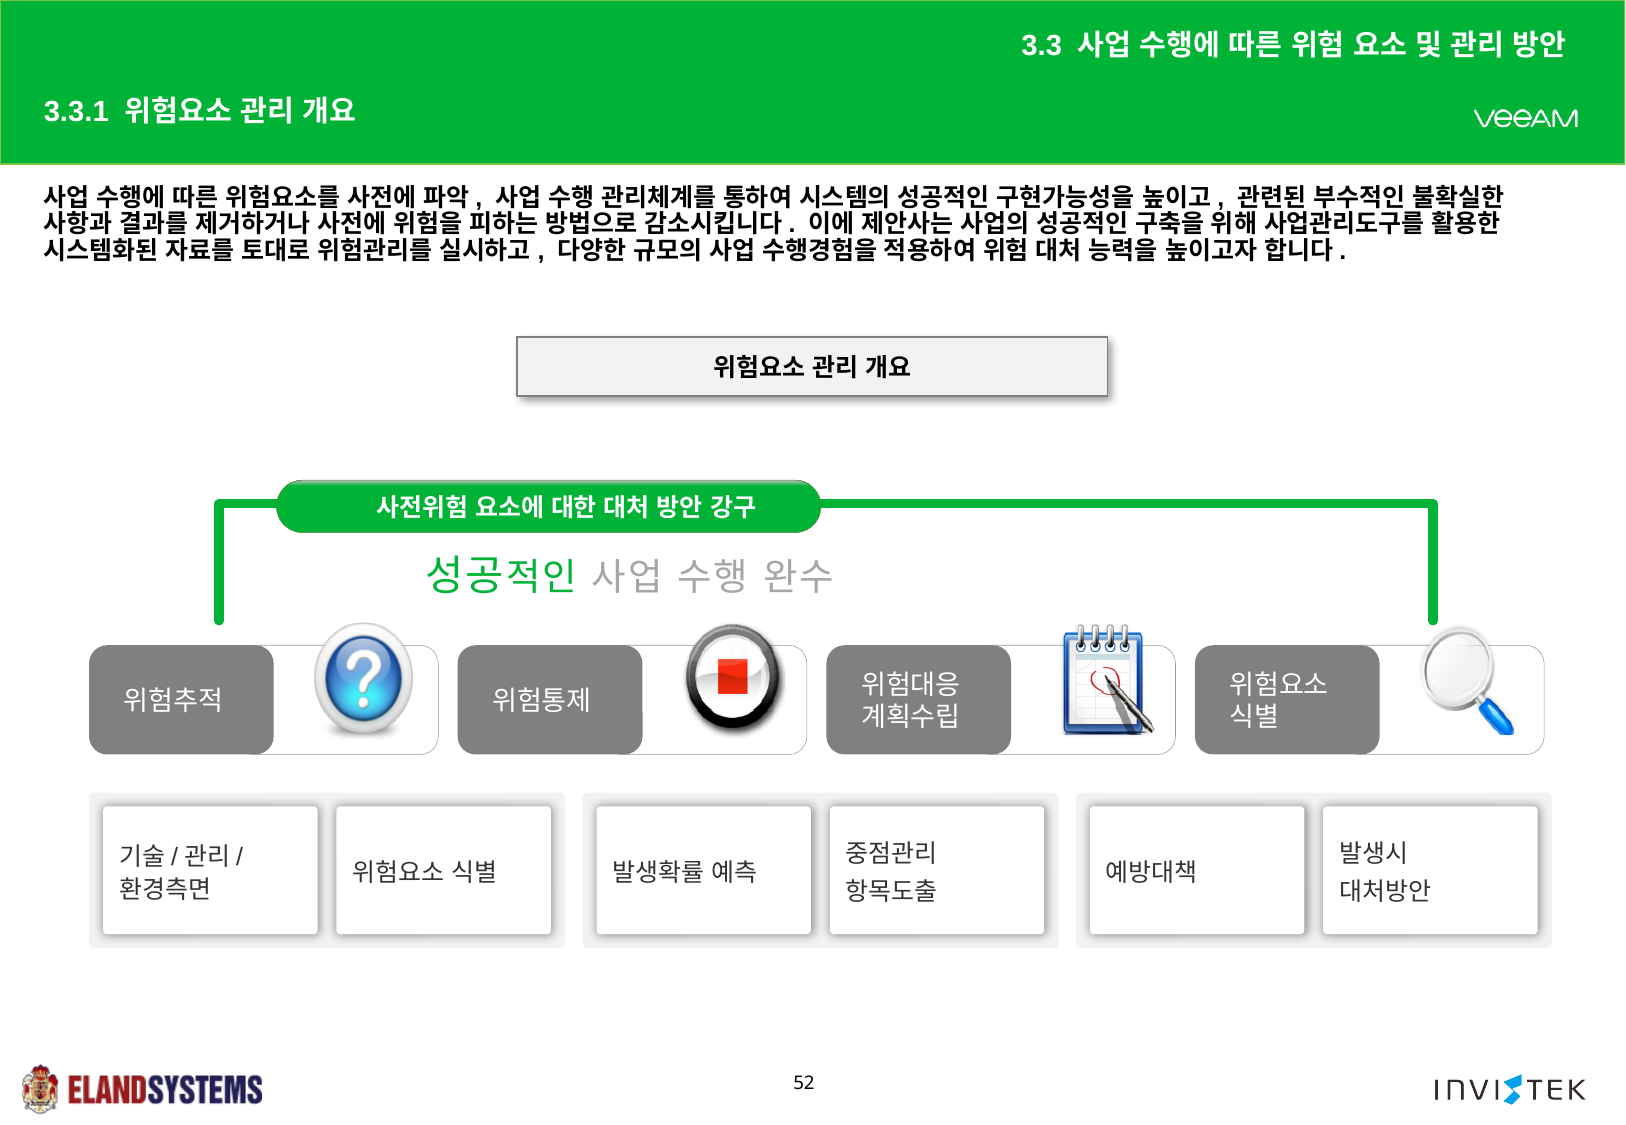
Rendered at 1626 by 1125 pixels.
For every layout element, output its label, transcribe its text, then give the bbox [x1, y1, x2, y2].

picture [22, 1064, 270, 1115]
list 3.3 사업 수행에 따른 위험 요소 및 관리 방안 [862, 16, 1582, 76]
text_box 위험요소 관리 개요 [516, 336, 1109, 397]
picture [1514, 1074, 1586, 1105]
picture [1465, 100, 1586, 136]
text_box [89, 480, 1552, 948]
slide_number 52 [778, 1063, 847, 1105]
title 3.3.1 위험요소 관리 개요 [28, 88, 989, 136]
picture [1435, 1074, 1519, 1105]
text_box 사업 수행에 따른 위험요소를 사전에 파악, 사업 수행 관리체계를 통하여 시스템의 성공적인 구현가능성을 높이고, 관련된 부수적인 불확실한 사항과 결과를 제거하거나 사전에 위험을 피하는 방법으로 감소시킵니다. 이에 제안사는 사업의 성공적인 구축을 위해 사업관리도구를 활용한 시스템화된 자료를 토대로 위험관리를 실시하고, 다양한 규모의 사업 수행경험을 적용하여 위험 대처 능력을 높이고자 합니다. [28, 177, 1582, 355]
